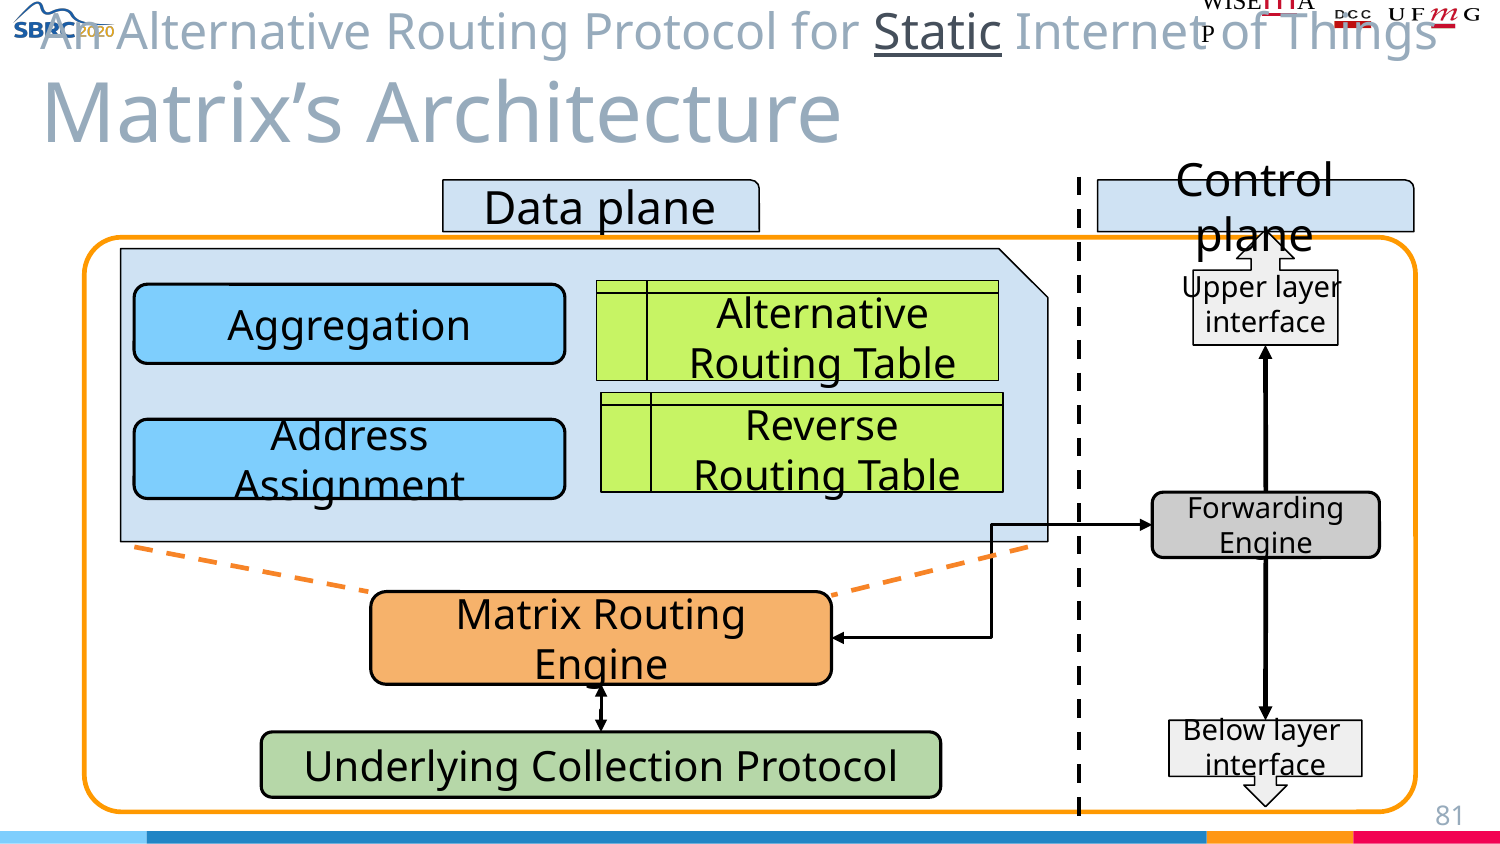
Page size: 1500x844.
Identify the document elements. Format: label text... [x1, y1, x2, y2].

text_box Underlying Collection Protocol [261, 731, 941, 798]
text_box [1115, 712, 1415, 807]
picture [1387, 8, 1480, 31]
text_box Matrix Routing Engine [370, 591, 832, 685]
text_box [84, 237, 1074, 812]
title An Alternative Routing Protocol for Static Internet of Things Matrix’s Architecture [25, 33, 1475, 175]
text_box Address Assignment [134, 419, 565, 499]
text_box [830, 546, 1029, 596]
text_box [1084, 237, 1260, 524]
text_box [1269, 344, 1416, 712]
slide_number ‹#› [1391, 783, 1482, 835]
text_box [134, 546, 369, 592]
text_box Forwarding Engine [1152, 492, 1380, 558]
text_box [120, 248, 1048, 542]
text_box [831, 524, 1153, 639]
text_box Data plane [442, 179, 760, 232]
text_box Control plane [1097, 179, 1414, 232]
text_box [1275, 237, 1397, 242]
text_box Aggregation [134, 284, 565, 364]
text_box Reverse Routing Table [601, 392, 1003, 493]
text_box Alternative Routing Table [596, 280, 999, 381]
picture [1251, 8, 1372, 33]
text_box [1084, 557, 1263, 812]
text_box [1115, 243, 1415, 337]
picture [11, 0, 116, 40]
